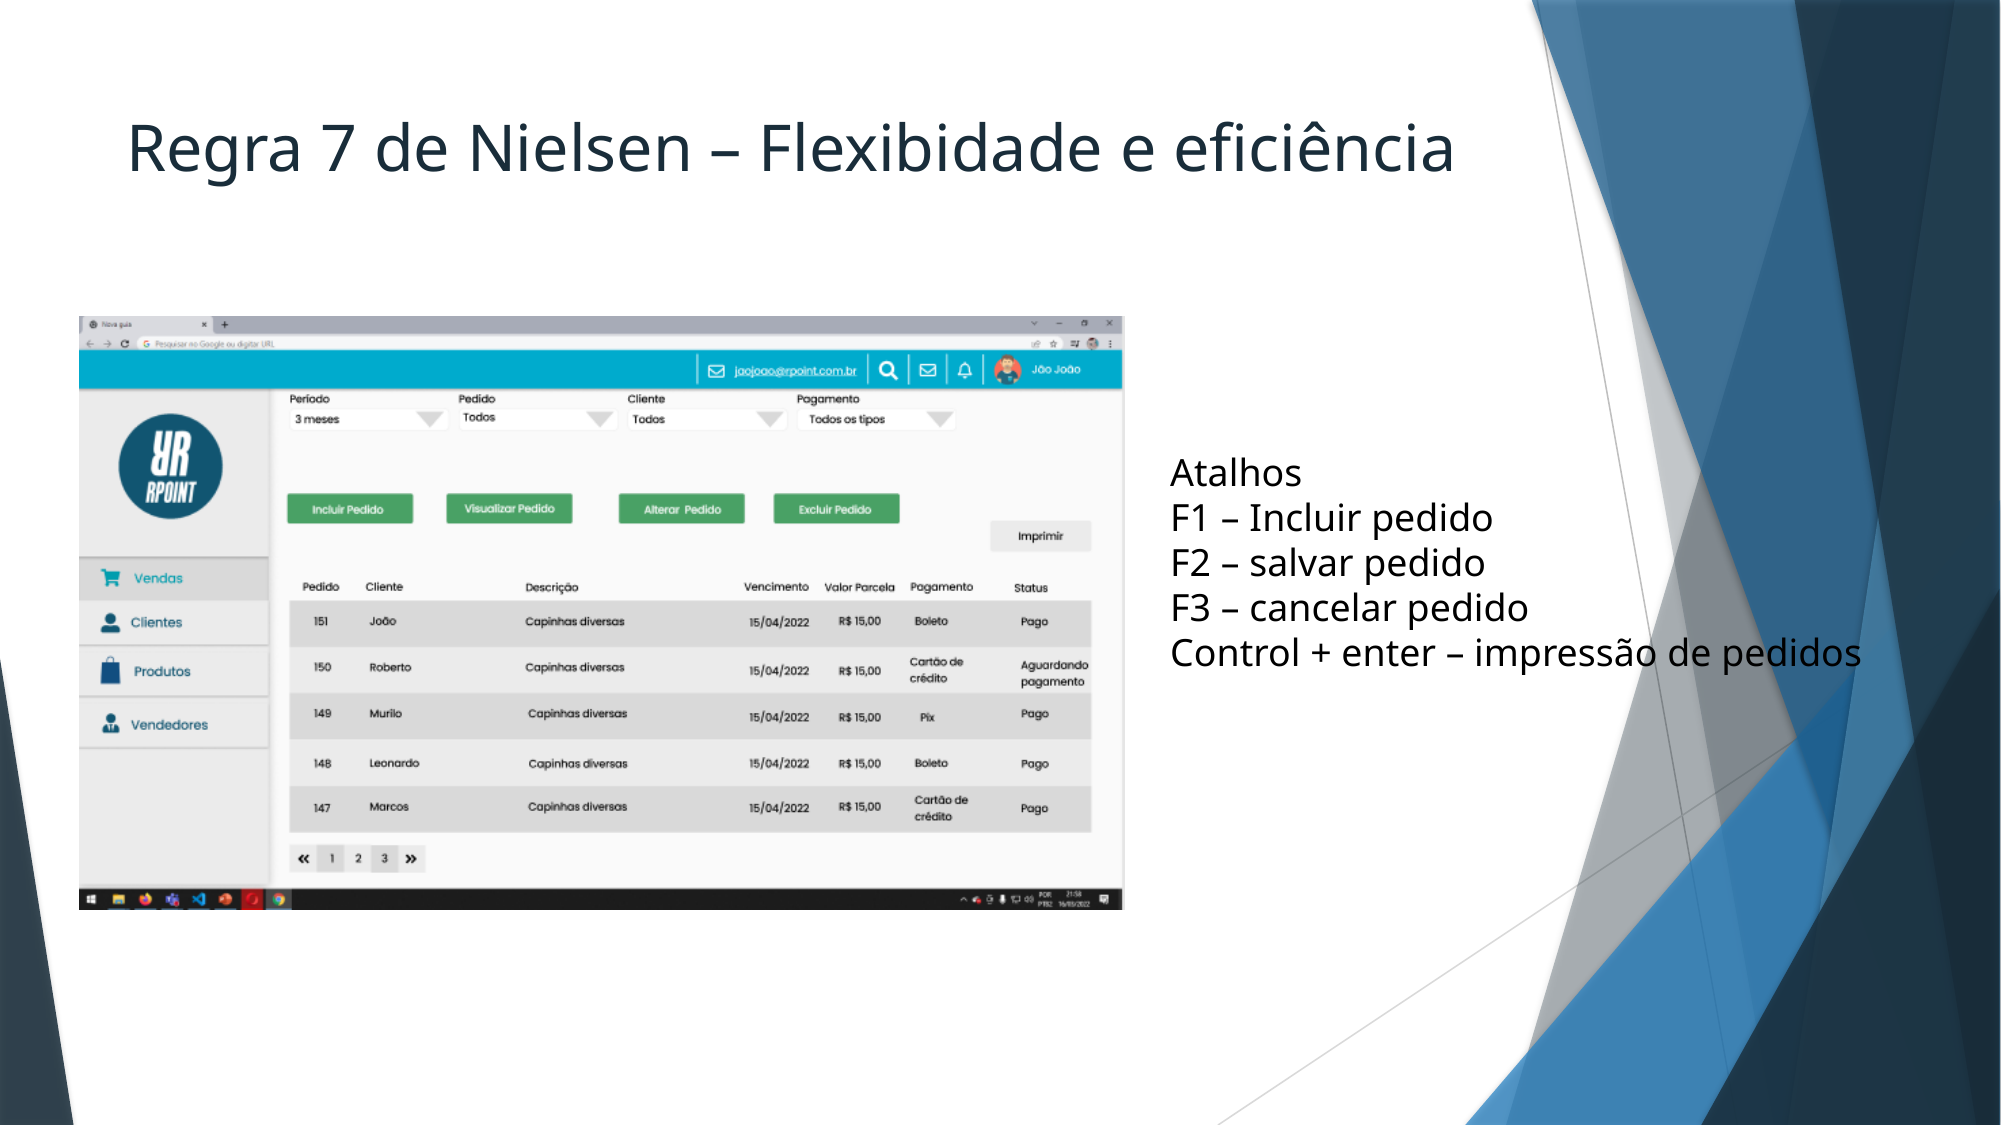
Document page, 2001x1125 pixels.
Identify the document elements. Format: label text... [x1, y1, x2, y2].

title Regra 7 de Nielsen – Flexibidade e eficiência [111, 99, 1522, 317]
text_box Atalhos F1 – Incluir pedido F2 – salvar pedido F3 – cancelar pedido Control + enter – impressão de pedidos [1155, 441, 1888, 681]
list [79, 316, 1125, 910]
